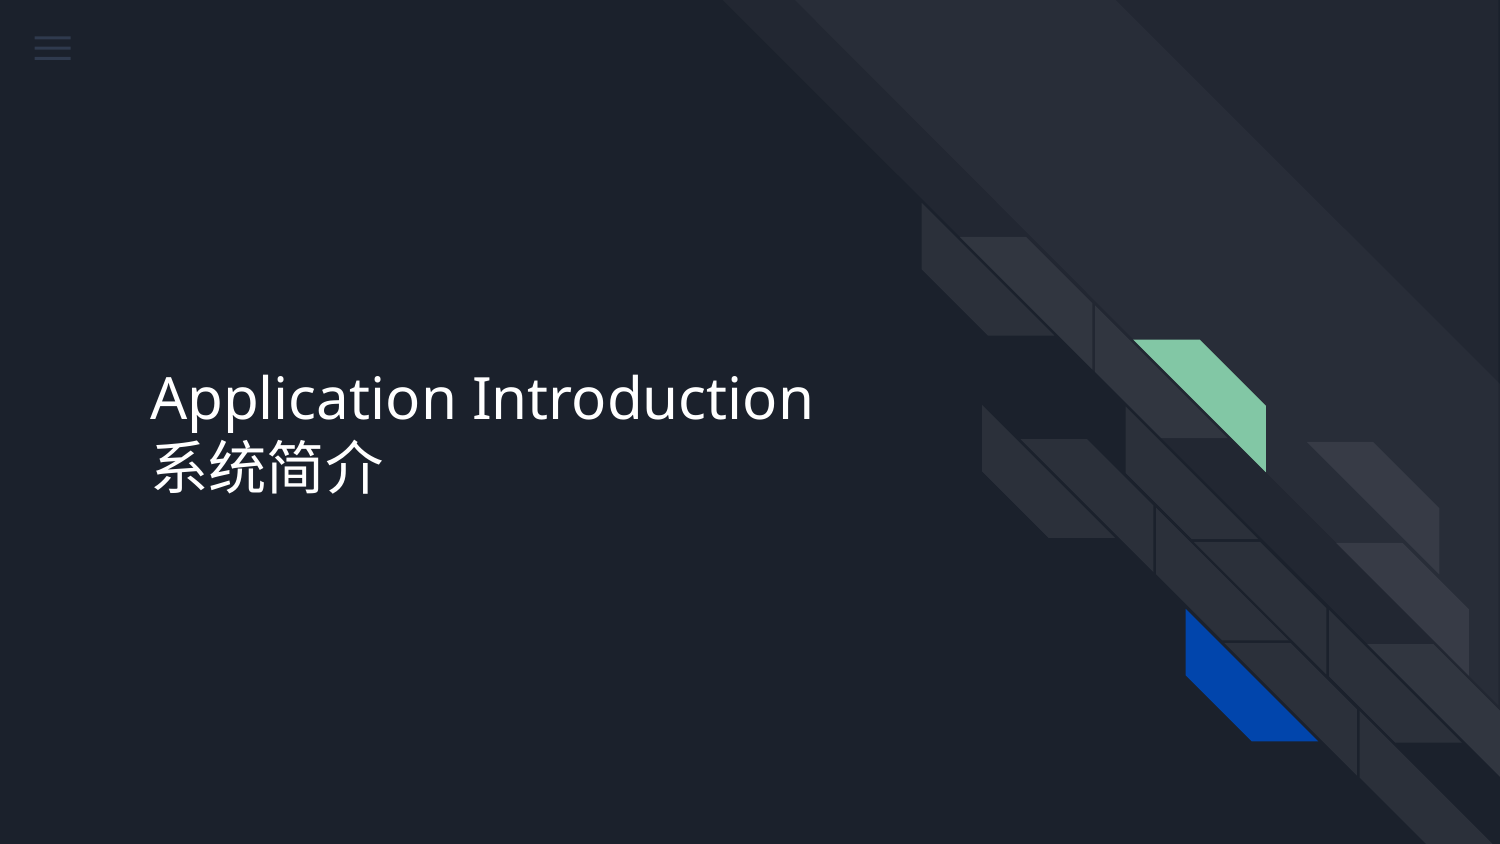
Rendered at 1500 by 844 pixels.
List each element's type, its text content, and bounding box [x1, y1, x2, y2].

title Application Introduction 系统简介 [135, 142, 888, 720]
